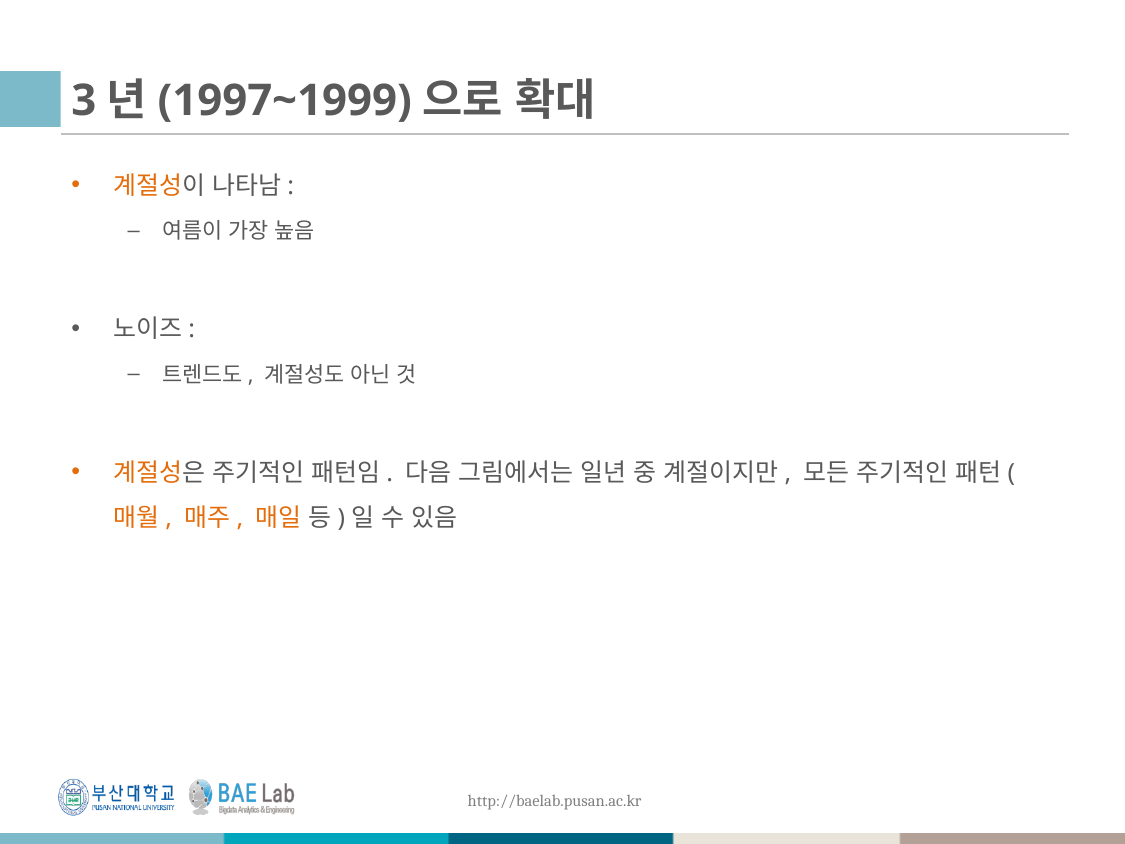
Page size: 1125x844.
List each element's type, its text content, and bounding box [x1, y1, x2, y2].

picture [673, 833, 1125, 844]
title 3년(1997~1999)으로 확대 [56, 71, 1069, 125]
picture [55, 775, 175, 819]
picture [186, 776, 300, 816]
picture [0, 833, 448, 844]
list 계절성이 나타남: 여름이 가장 높음 노이즈: 트렌드도, 계절성도 아닌 것 계절성은 주기적인 패턴임. 다음 그림에서는 일년 중 계절이지만, 모든 주기적인 패턴(매월, 매주, 매일 등)일 수 있음 [56, 146, 1069, 754]
